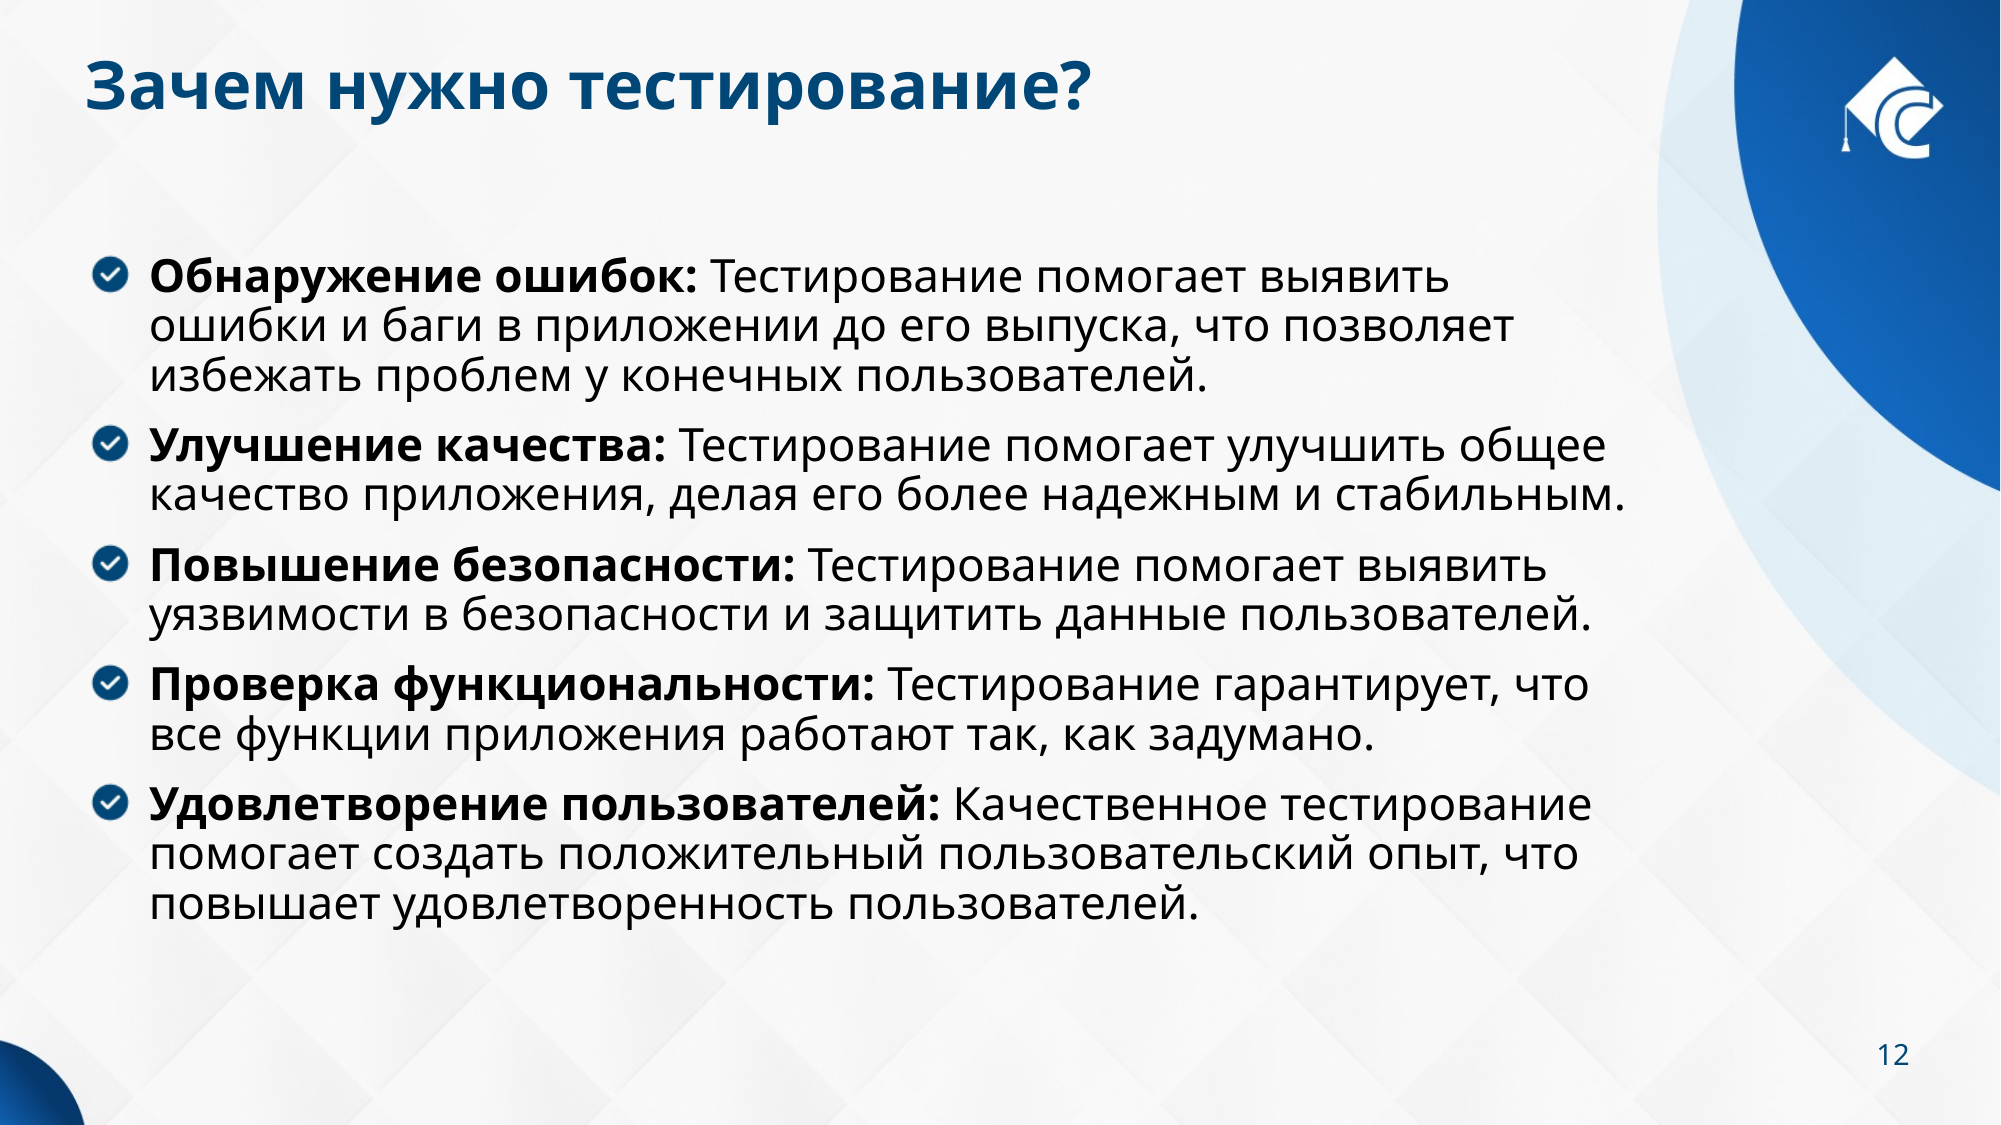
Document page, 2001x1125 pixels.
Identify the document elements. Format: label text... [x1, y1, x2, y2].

slide_number 12 [1806, 1026, 1925, 1086]
text_box Обнаружение ошибок: Тестирование помогает выявить ошибки и баги в приложении до его выпуска, что позволяет избежать проблем у конечных пользователей. Улучшение качества: Тестирование помогает улучшить общее качество приложения, делая его более надежным и стабильным. Повышение безопасности: Тестирование помогает выявить уязвимости в безопасности и защитить данные пользователей. Проверка функциональности: Тестирование гарантирует, что все функции приложения работают так, как задумано. Удовлетворение пользователей: Качественное тестирование помогает создать положительный пользовательский опыт, что повышает удовлетворенность пользователей. [75, 245, 1656, 1027]
title Зачем нужно тестирование? [70, 34, 1754, 142]
picture [0, 0, 2001, 1125]
